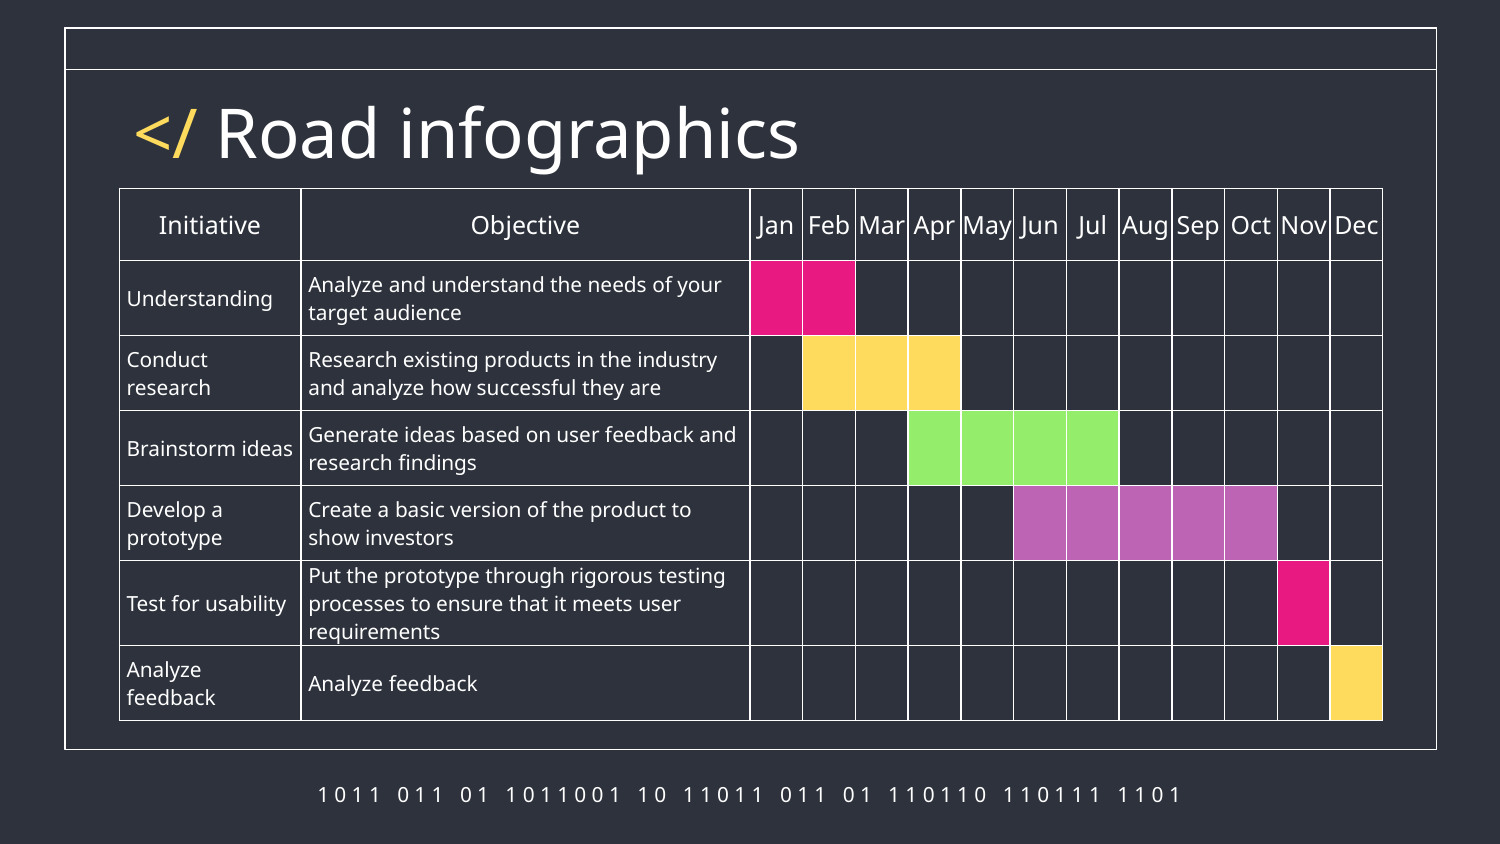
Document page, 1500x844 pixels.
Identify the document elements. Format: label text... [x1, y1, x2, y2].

table_header Apr [909, 189, 960, 260]
table_cell [1067, 261, 1118, 335]
table_cell [803, 561, 855, 645]
table_cell [1120, 261, 1171, 335]
table_cell Generate ideas based on user feedback and research findings [302, 411, 749, 485]
table_cell [1067, 561, 1118, 645]
table_cell [803, 261, 855, 335]
table_cell [962, 336, 1013, 410]
table_cell [909, 486, 960, 560]
table_cell [1120, 486, 1171, 560]
table_cell [1014, 261, 1066, 335]
table_cell [962, 561, 1013, 645]
table_header Jan [751, 189, 802, 260]
table_cell [751, 646, 802, 720]
table_cell Brainstorm ideas [120, 411, 300, 485]
table_cell [1120, 646, 1171, 720]
table_cell [1331, 411, 1382, 485]
table_cell [803, 336, 855, 410]
table_cell Develop a prototype [120, 486, 300, 560]
table_header Jul [1067, 189, 1118, 260]
table_cell [803, 646, 855, 720]
table_header Aug [1120, 189, 1171, 260]
table_header Nov [1278, 189, 1329, 260]
table_cell Conduct research [120, 336, 300, 410]
table_cell Analyze feedback [302, 646, 749, 720]
table_cell [1225, 486, 1277, 560]
table_cell [1225, 561, 1277, 645]
table_cell [856, 486, 907, 560]
table_cell Research existing products in the industry and analyze how successful they are [302, 336, 749, 410]
table_header Jun [1014, 189, 1066, 260]
table_cell [1014, 646, 1066, 720]
table_cell [909, 411, 960, 485]
table_cell [803, 411, 855, 485]
table_cell [909, 261, 960, 335]
table_cell [1014, 411, 1066, 485]
table_header Mar [856, 189, 907, 260]
table_cell [1331, 261, 1382, 335]
table_header Dec [1331, 189, 1382, 260]
table_cell [1225, 261, 1277, 335]
table_cell [856, 411, 907, 485]
table_cell [1278, 646, 1329, 720]
table_cell [962, 486, 1013, 560]
table_header May [962, 189, 1013, 260]
table_cell [1173, 486, 1224, 560]
table_cell [1067, 486, 1118, 560]
table_cell [1225, 411, 1277, 485]
table_cell [1331, 336, 1382, 410]
table_cell [856, 561, 907, 645]
table_cell [751, 336, 802, 410]
table_cell [1331, 561, 1382, 645]
table_cell [751, 411, 802, 485]
table_cell Create a basic version of the product to show investors [302, 486, 749, 560]
table_cell [1173, 561, 1224, 645]
table_cell [1067, 336, 1118, 410]
table_cell [1067, 646, 1118, 720]
table_cell [1173, 336, 1224, 410]
table_cell [962, 646, 1013, 720]
table_header Sep [1173, 189, 1224, 260]
table_cell [1014, 336, 1066, 410]
table_cell Understanding [120, 261, 300, 335]
table_cell [1173, 261, 1224, 335]
table_cell [1014, 561, 1066, 645]
table_cell [1014, 486, 1066, 560]
table_cell [1278, 411, 1329, 485]
table_cell [909, 336, 960, 410]
table_cell [751, 561, 802, 645]
table_cell [1225, 646, 1277, 720]
title </ Road infographics [118, 75, 1382, 170]
table_cell [751, 486, 802, 560]
table_header Initiative [120, 189, 300, 260]
table_header Oct [1225, 189, 1277, 260]
table_cell [909, 561, 960, 645]
table_cell [1331, 646, 1382, 720]
table_cell [1120, 411, 1171, 485]
table_cell [962, 411, 1013, 485]
table_cell [1120, 336, 1171, 410]
table_cell [1331, 486, 1382, 560]
table_cell [1225, 336, 1277, 410]
table_cell [1173, 646, 1224, 720]
table_header Feb [803, 189, 855, 260]
table_cell [803, 486, 855, 560]
table_cell Analyze feedback [120, 646, 300, 720]
table_header Objective [302, 189, 749, 260]
table_cell [909, 646, 960, 720]
table_cell Test for usability [120, 561, 300, 645]
table_cell [1067, 411, 1118, 485]
table_cell [1278, 561, 1329, 645]
table_cell [1278, 336, 1329, 410]
table_cell [856, 646, 907, 720]
table_cell [1173, 411, 1224, 485]
table_cell [1278, 486, 1329, 560]
table_cell [1120, 561, 1171, 645]
table_cell Analyze and understand the needs of your target audience [302, 261, 749, 335]
table_cell Put the prototype through rigorous testing processes to ensure that it meets user requirements [302, 561, 749, 645]
table_cell [1278, 261, 1329, 335]
table_cell [856, 336, 907, 410]
table_cell [962, 261, 1013, 335]
table_cell [751, 261, 802, 335]
table_cell [856, 261, 907, 335]
